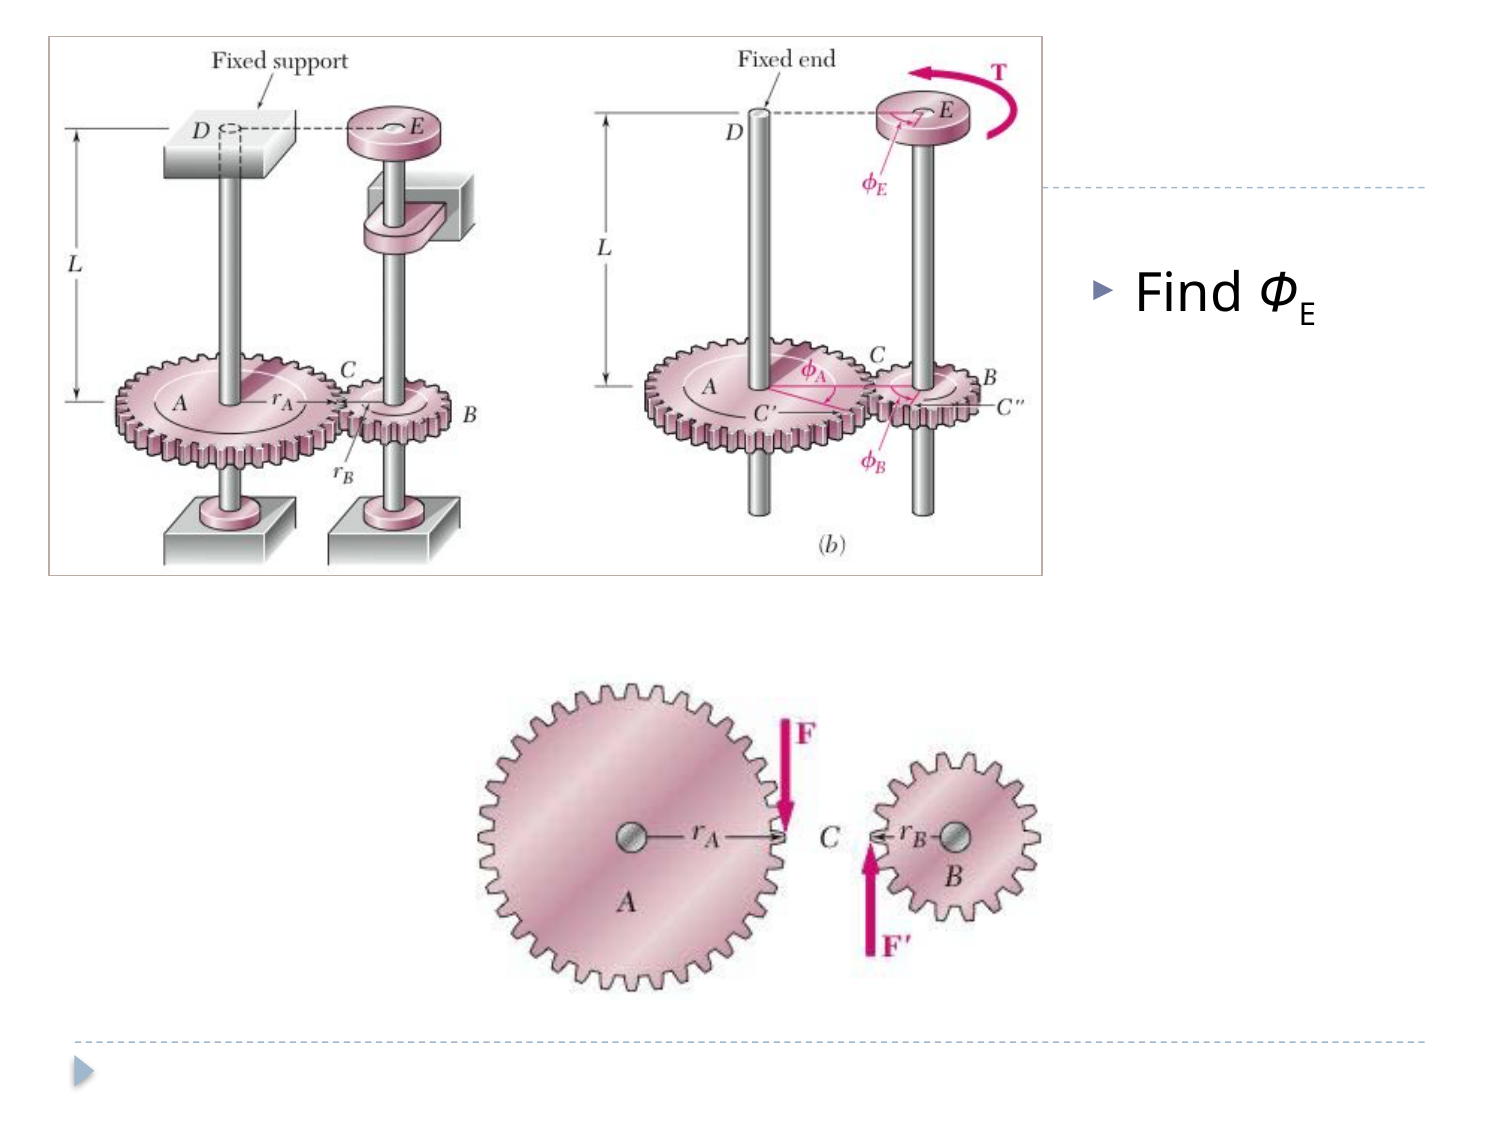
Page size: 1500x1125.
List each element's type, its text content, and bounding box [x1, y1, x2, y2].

picture [474, 674, 1063, 1001]
picture [49, 37, 1042, 576]
list Find ΦE [1074, 249, 1363, 363]
